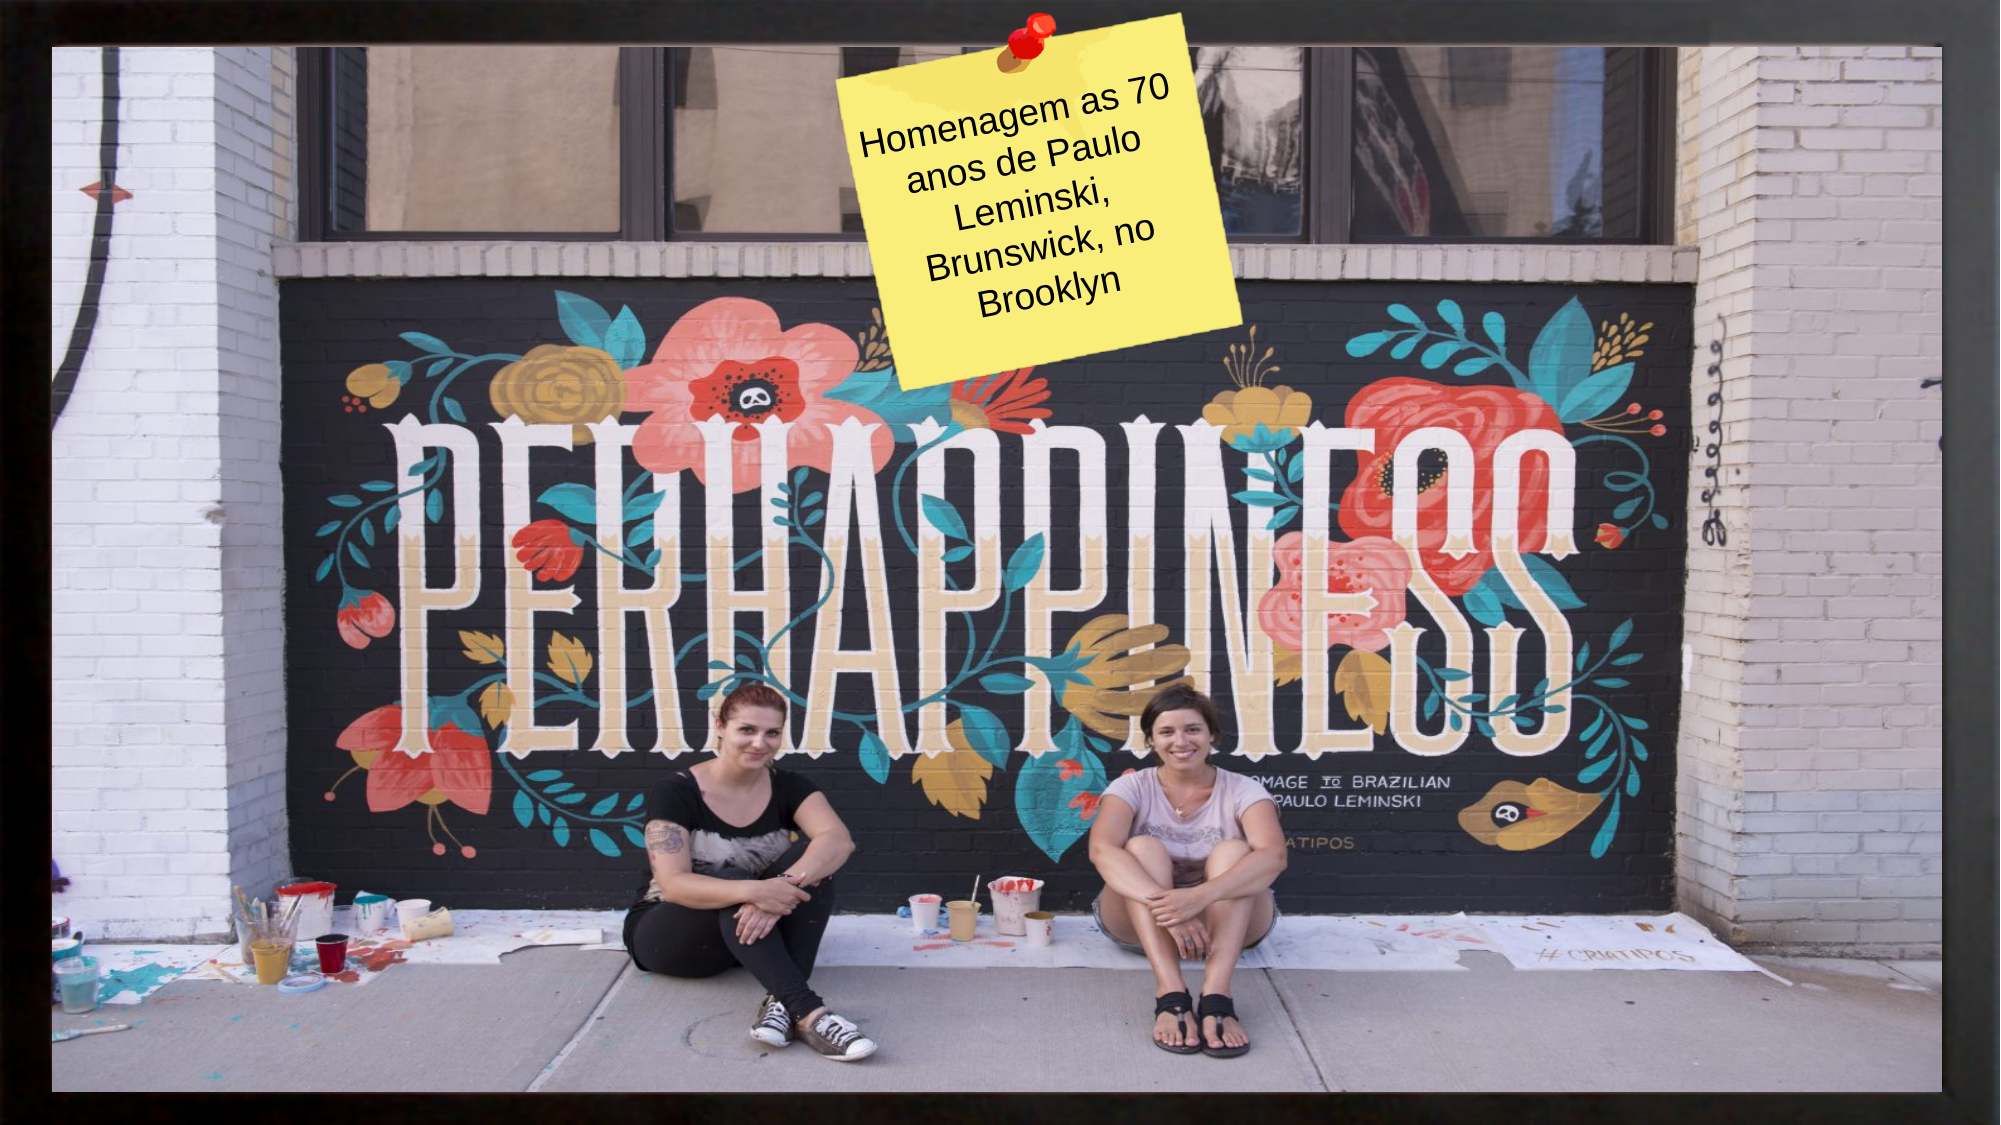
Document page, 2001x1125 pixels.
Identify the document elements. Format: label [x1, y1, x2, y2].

picture [0, 0, 2000, 1125]
text_box [721, 0, 1357, 470]
